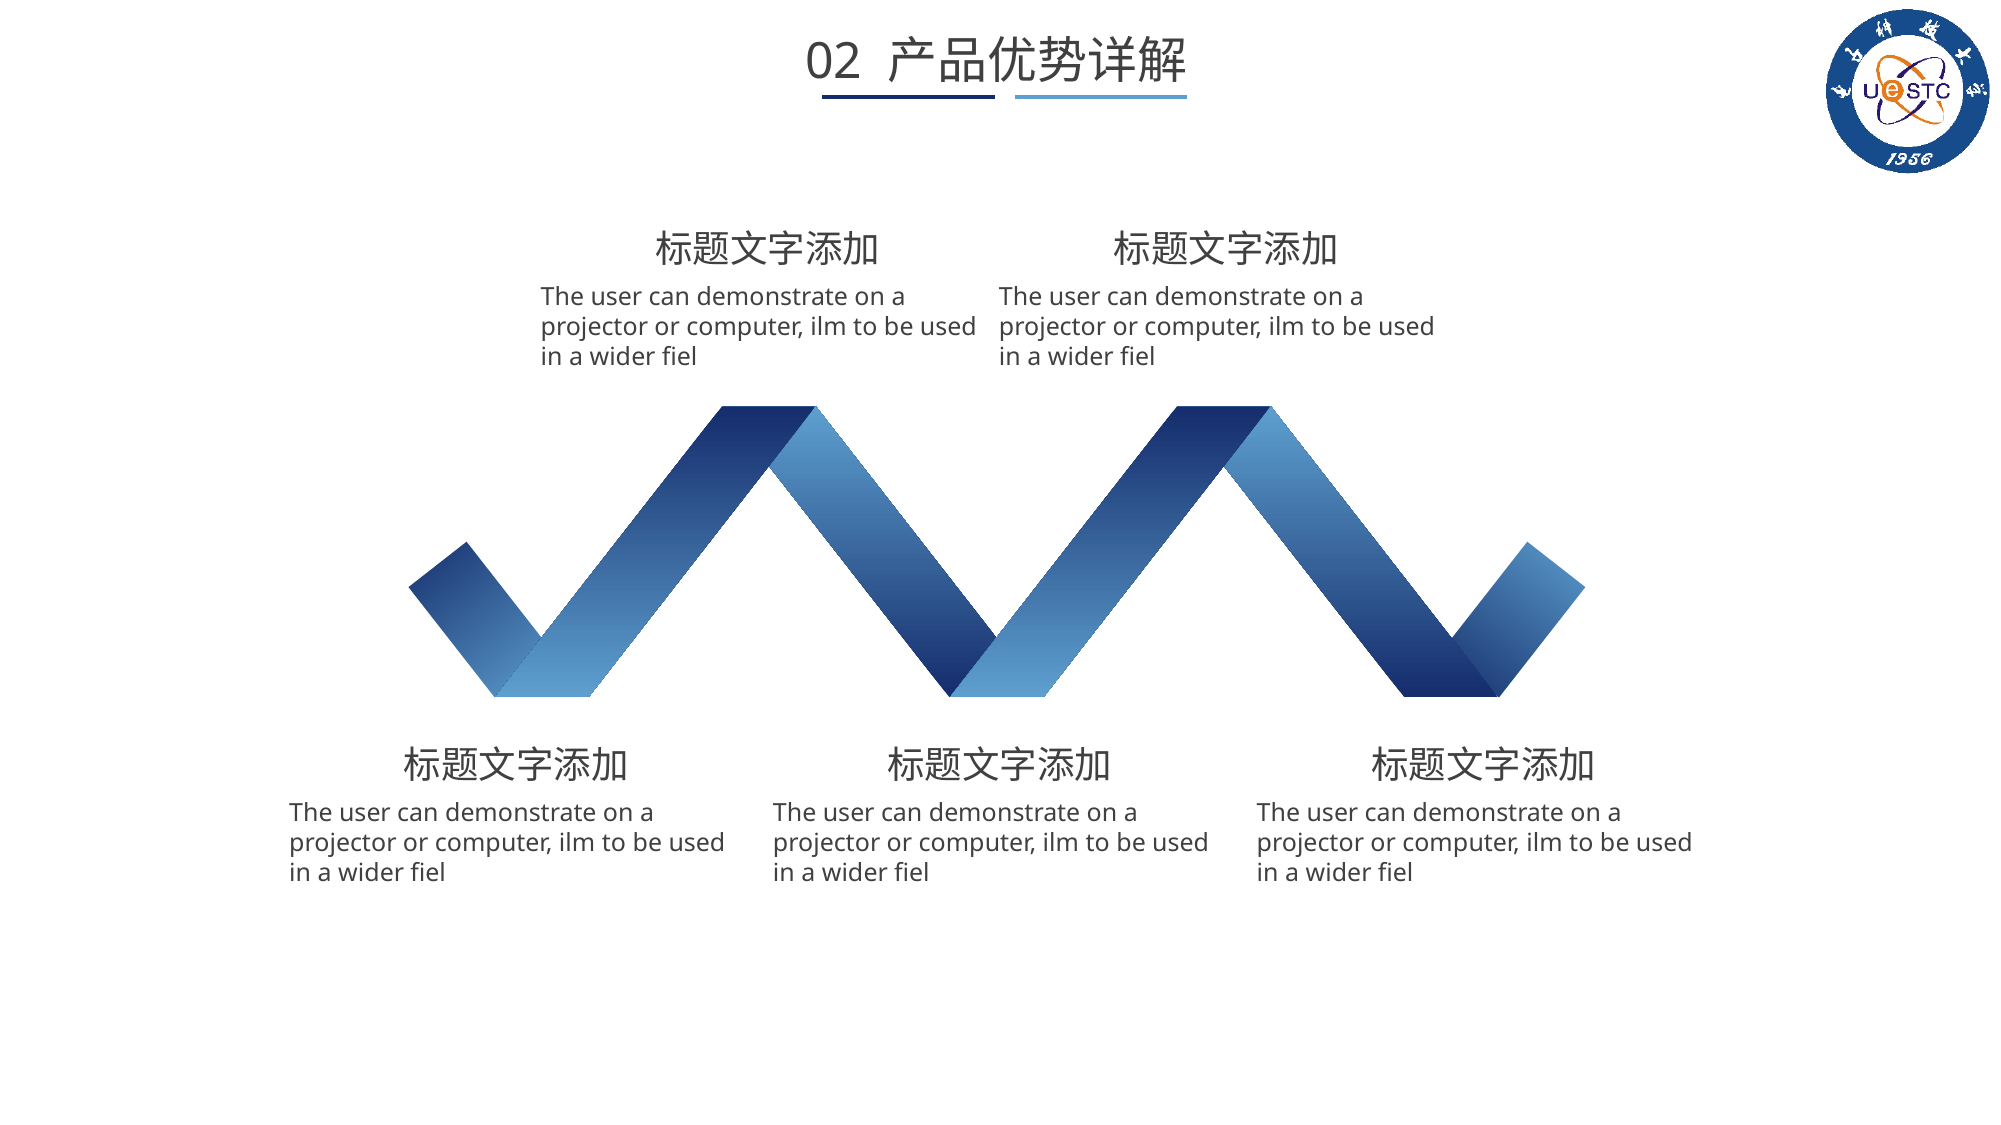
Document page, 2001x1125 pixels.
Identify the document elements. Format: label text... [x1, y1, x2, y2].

text_box The user can demonstrate on a projector or computer, ilm to be used in a wider fiel [984, 273, 1468, 378]
text_box 标题文字添加 [1073, 217, 1379, 273]
text_box 标题文字添加 [847, 733, 1153, 788]
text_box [790, 21, 1223, 98]
text_box The user can demonstrate on a projector or computer, ilm to be used in a wider fiel [759, 788, 1241, 894]
picture [1817, 0, 2000, 182]
text_box The user can demonstrate on a projector or computer, ilm to be used in a wider fiel [274, 788, 759, 894]
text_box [443, 406, 1550, 698]
text_box 标题文字添加 [1331, 733, 1637, 788]
text_box 标题文字添加 [615, 217, 921, 273]
text_box The user can demonstrate on a projector or computer, ilm to be used in a wider fiel [1241, 788, 1726, 894]
text_box 标题文字添加 [363, 733, 669, 788]
text_box The user can demonstrate on a projector or computer, ilm to be used in a wider fiel [525, 273, 984, 378]
